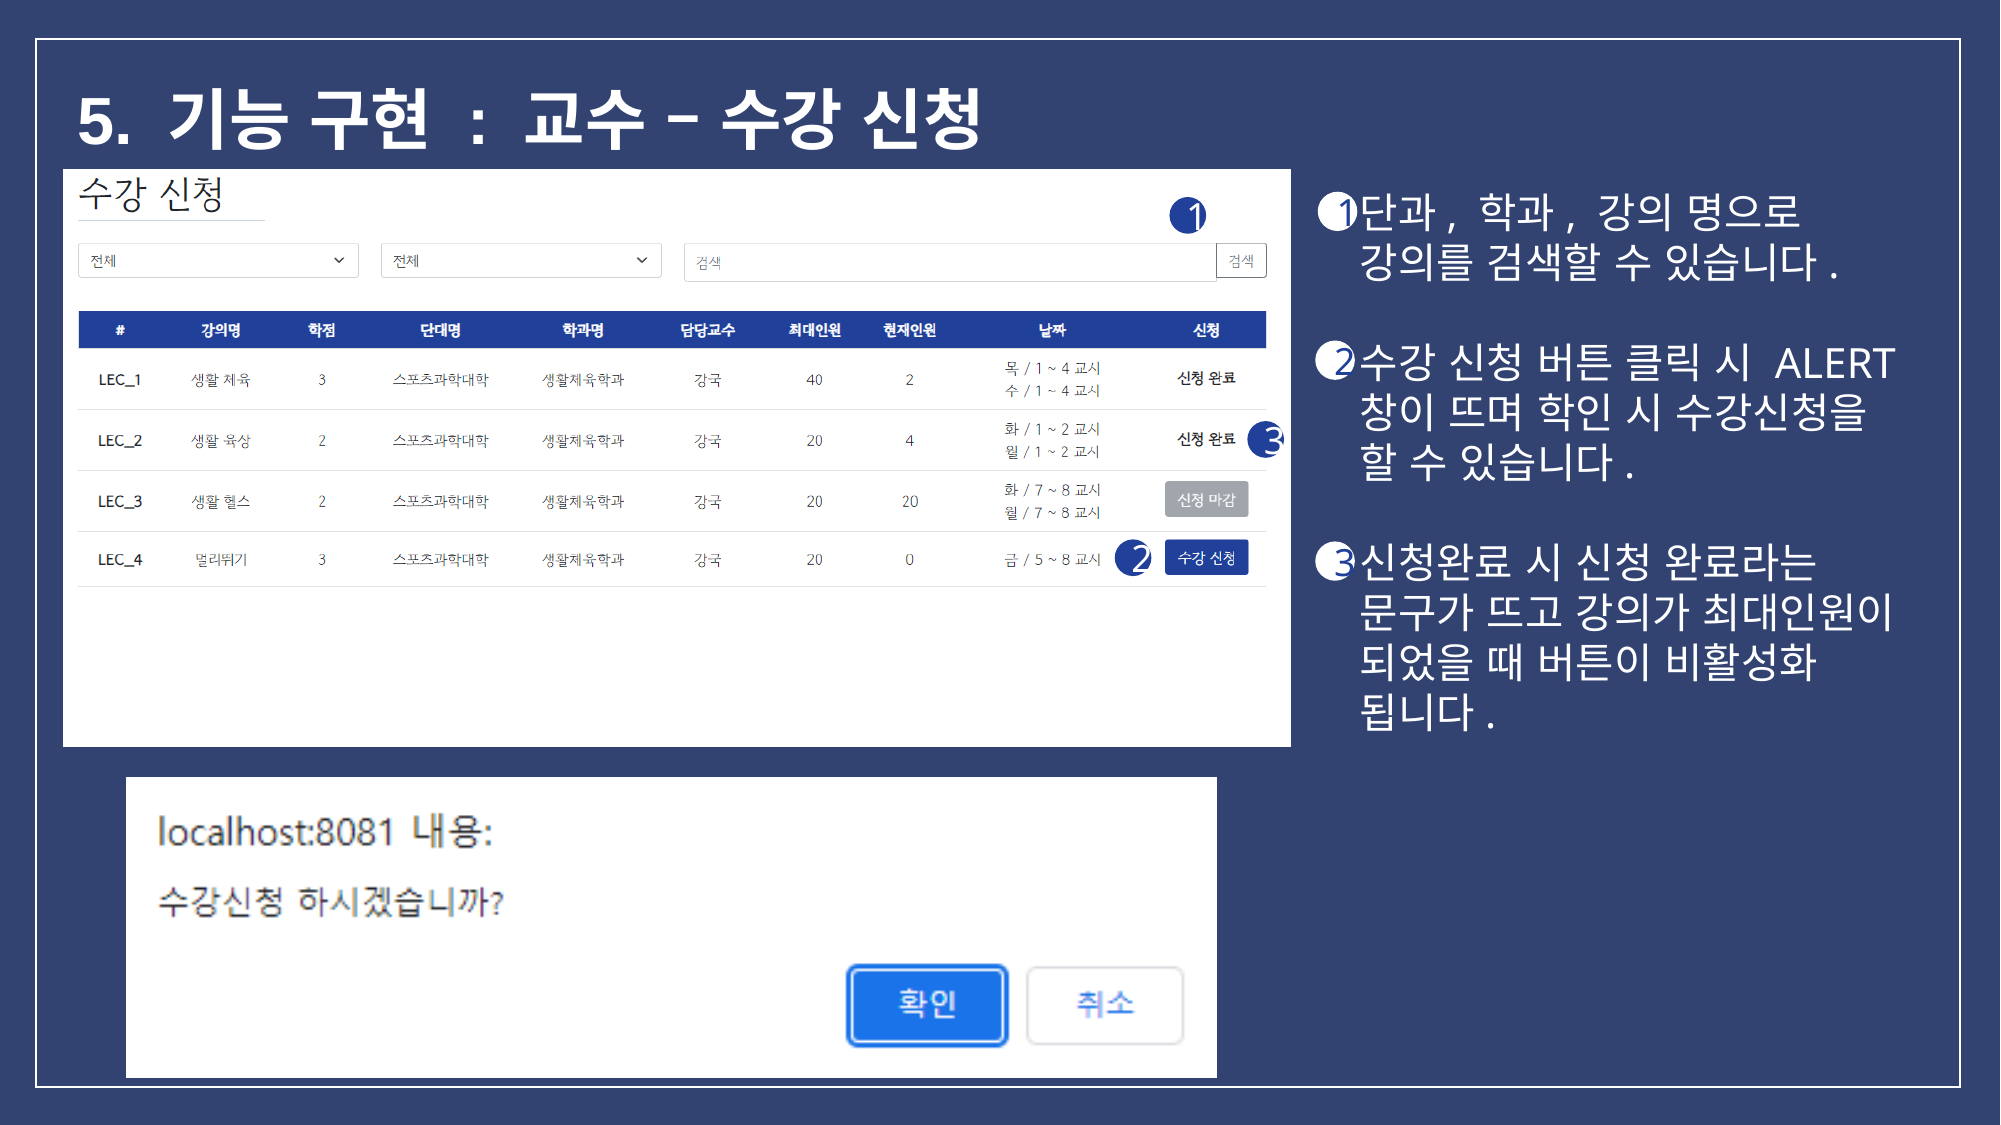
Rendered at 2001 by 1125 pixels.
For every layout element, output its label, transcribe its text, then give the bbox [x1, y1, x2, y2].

text_box 3 [1314, 540, 1356, 582]
text_box 1 [1316, 190, 1359, 233]
text_box 2 [1314, 339, 1356, 381]
picture [63, 169, 1291, 747]
picture [126, 777, 1217, 1079]
text_box 5. 기능 구현 : 교수 – 수강 신청 [63, 70, 1115, 166]
text_box 단과, 학과, 강의 명으로 강의를 검색할 수 있습니다. 수강 신청 버튼 클릭 시 ALERT창이 뜨며 학인 시 수강신청을 할 수 있습니다. 신청완료 시 신청 완료라는 문구가 뜨고 강의가 최대인원이 되었을 때 버튼이 비활성화 됩니다. [1344, 179, 1932, 745]
